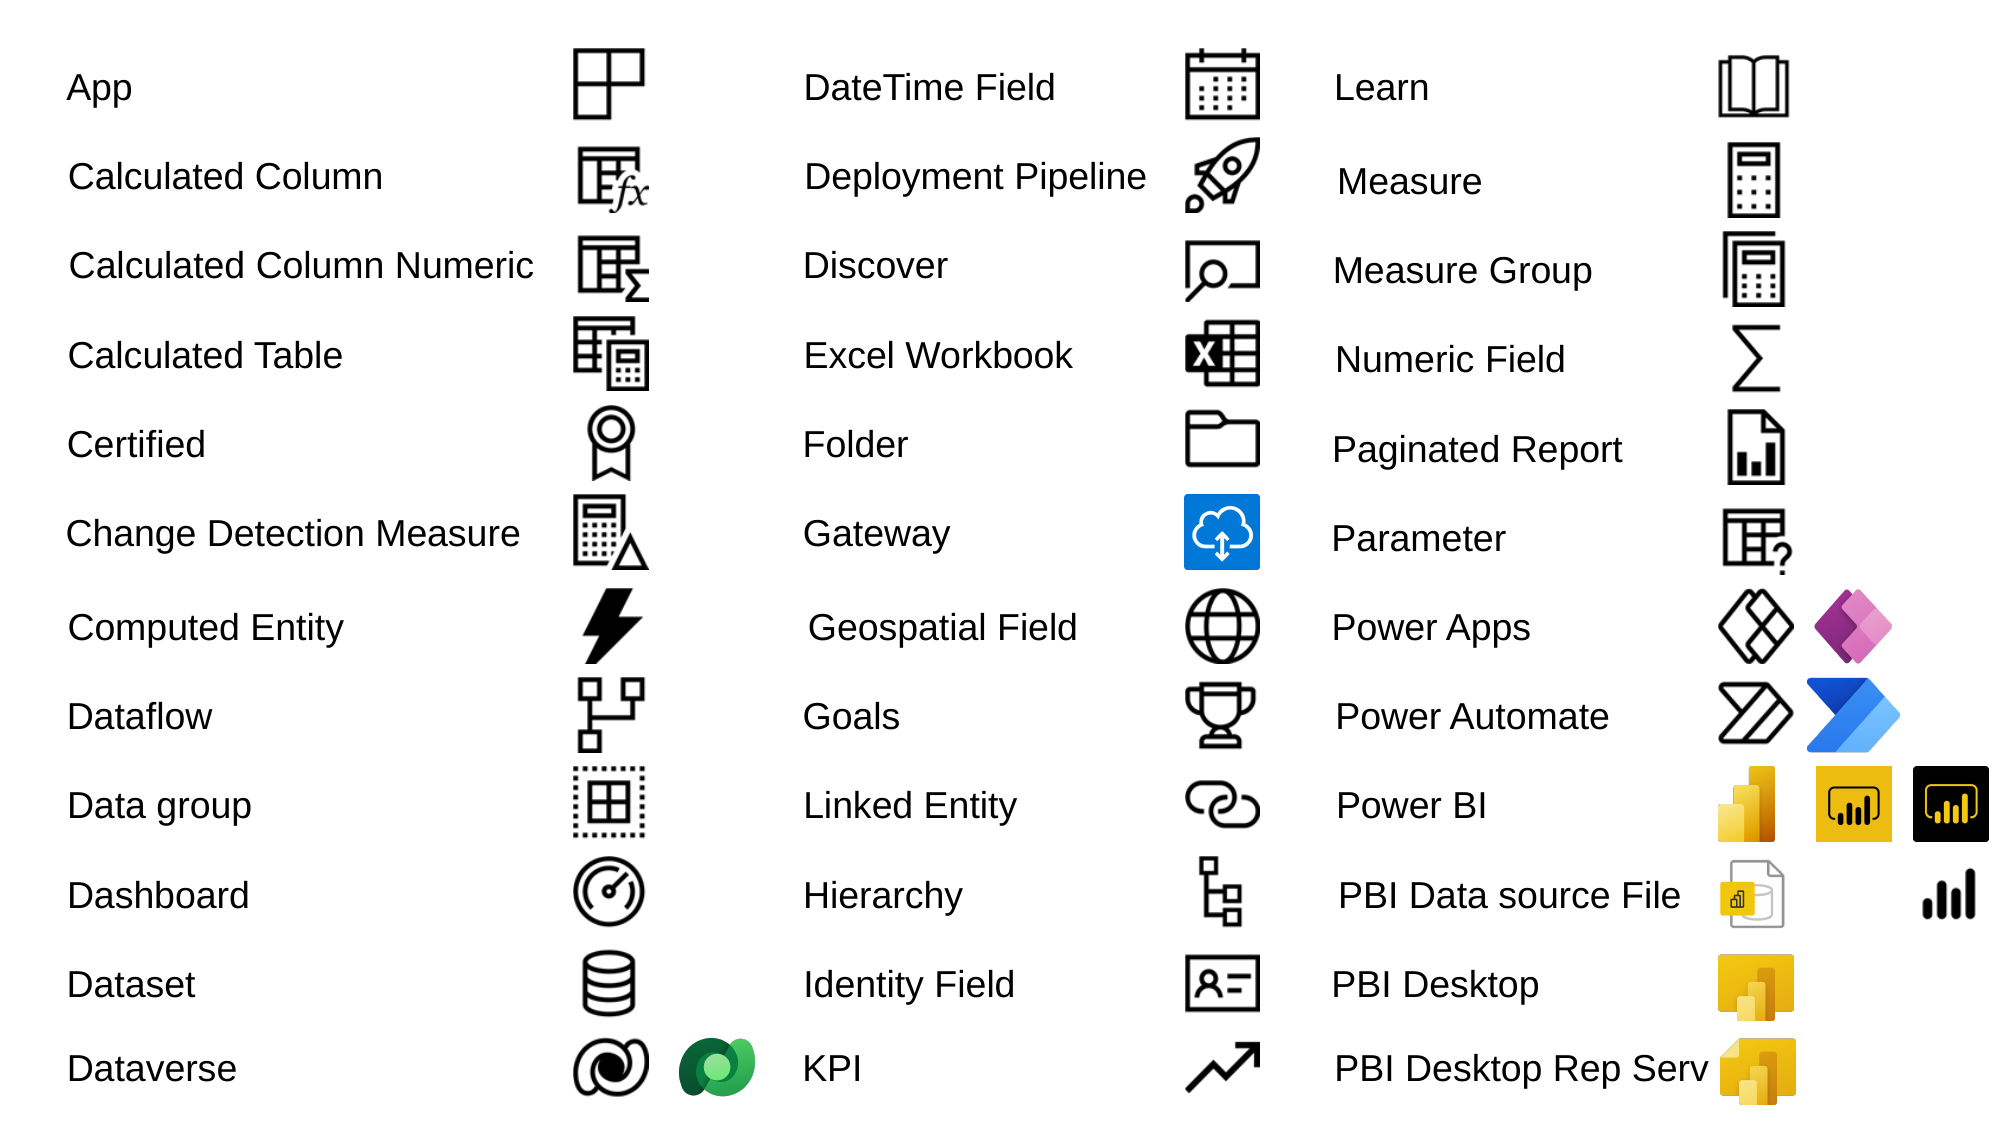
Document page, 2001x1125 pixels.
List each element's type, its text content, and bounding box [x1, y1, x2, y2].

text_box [787, 588, 1260, 664]
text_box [787, 48, 1260, 124]
picture [1718, 677, 1794, 753]
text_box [50, 405, 649, 481]
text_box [50, 226, 649, 302]
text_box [787, 1029, 1260, 1105]
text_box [50, 766, 649, 842]
picture [1913, 855, 1989, 931]
text_box Power Automate [1320, 684, 1625, 745]
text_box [787, 494, 1260, 570]
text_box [1318, 320, 1794, 396]
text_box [1320, 766, 1989, 842]
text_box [1315, 945, 1794, 1021]
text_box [787, 945, 1260, 1021]
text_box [787, 226, 1260, 302]
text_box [787, 766, 1260, 842]
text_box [787, 855, 1260, 931]
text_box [1315, 409, 1794, 485]
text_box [50, 945, 649, 1021]
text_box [50, 677, 649, 753]
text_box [1317, 1029, 1796, 1105]
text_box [1315, 588, 1893, 664]
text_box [50, 1029, 755, 1105]
picture [573, 494, 649, 570]
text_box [1321, 142, 1794, 218]
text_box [50, 315, 649, 391]
text_box Change Detection Measure [50, 501, 542, 562]
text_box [50, 137, 649, 213]
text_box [1318, 48, 1792, 124]
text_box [787, 677, 1260, 753]
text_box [50, 588, 649, 664]
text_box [50, 48, 649, 124]
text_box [1321, 855, 1786, 931]
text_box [50, 855, 649, 931]
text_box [787, 405, 1260, 481]
picture [1807, 677, 1901, 753]
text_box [1315, 499, 1794, 575]
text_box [1316, 231, 1794, 307]
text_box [787, 315, 1260, 391]
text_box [787, 137, 1260, 213]
